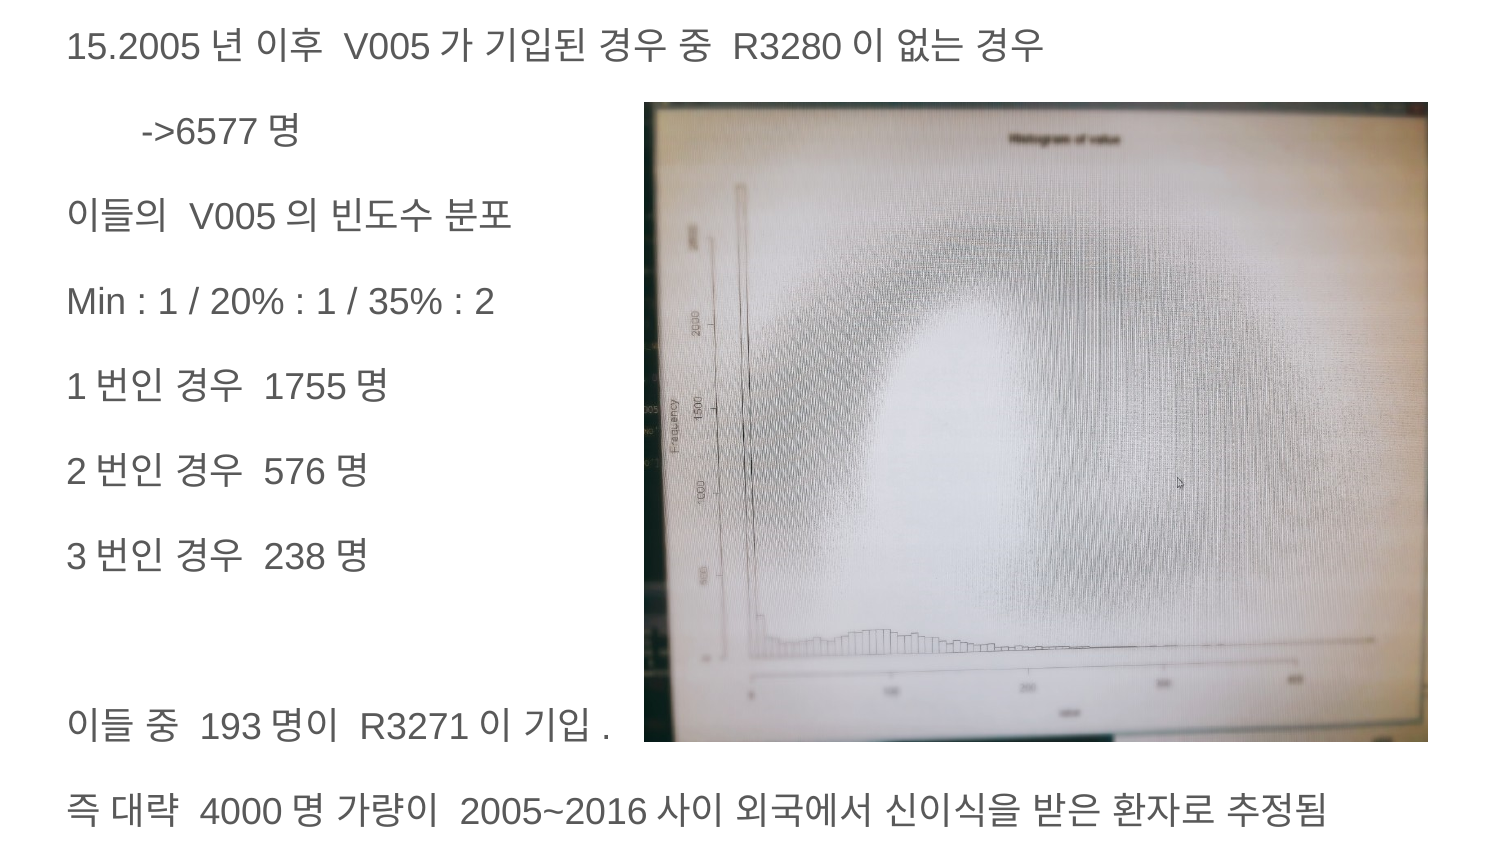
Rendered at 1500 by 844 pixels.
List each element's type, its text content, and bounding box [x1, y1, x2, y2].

picture [644, 101, 1428, 742]
list 15.2005년 이후 V005가 기입된 경우 중 R3280이 없는 경우 ->6577명 이들의 V005의 빈도수 분포 Min : 1 / 20% : 1 / 35% : 2 1번인 경우 1755명 2번인 경우 576명 3번인 경우 238명 이들 중 193명이 R3271이 기입. 즉 대략 4000명 가량이 2005~2016사이 외국에서 신이식을 받은 환자로 추정됨 [51, 0, 1449, 836]
